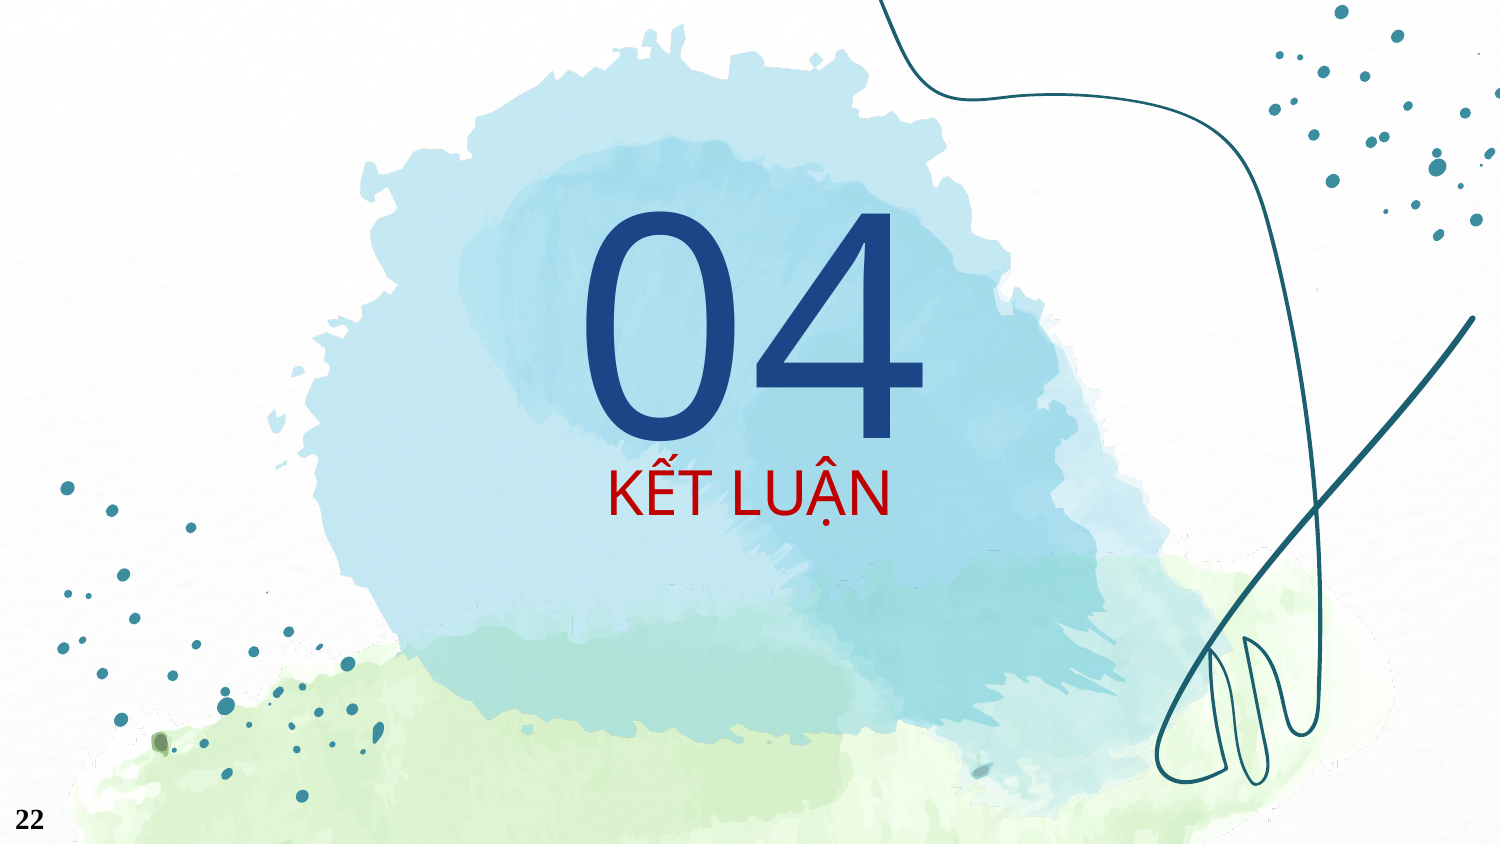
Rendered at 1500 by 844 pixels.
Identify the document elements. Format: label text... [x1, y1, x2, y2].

title 04 [434, 166, 1066, 425]
picture [1159, 653, 1224, 780]
text_box 22 [0, 793, 60, 843]
picture [0, 0, 1500, 844]
title KẾT LUẬN [434, 425, 1066, 556]
picture [1211, 516, 1318, 783]
